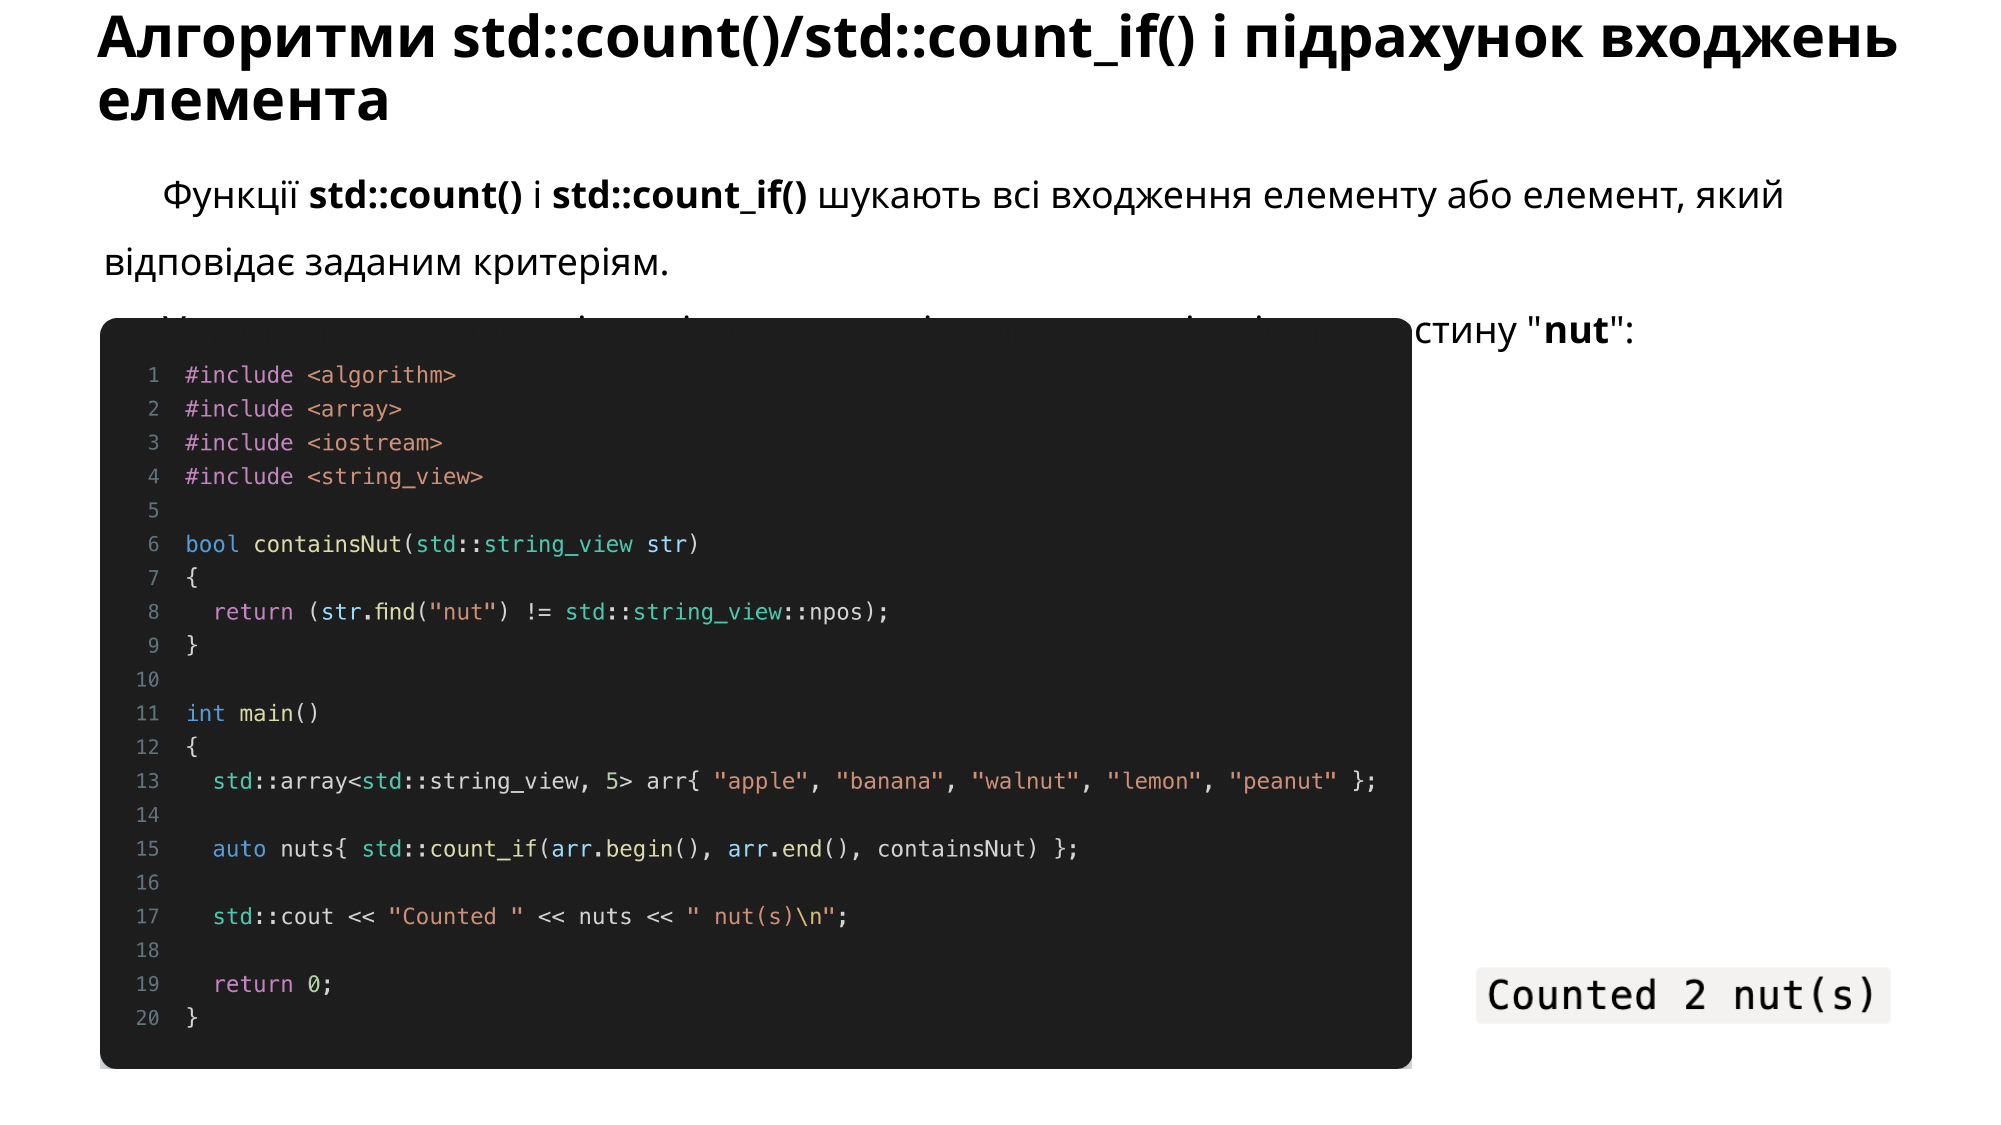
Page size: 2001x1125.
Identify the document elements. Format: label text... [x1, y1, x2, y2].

list Функції std::count() і std::count_if() шукають всі входження елементу або елемент, який відповідає заданим критеріям. У наступному прикладі ми підрахуємо, скільки елементів містять частину "nut": [0, 140, 2000, 1125]
picture [100, 318, 1412, 1069]
title Алгоритми std::count()/std::count_if() і підрахунок входжень елемента [0, 0, 2000, 140]
picture [1445, 941, 1923, 1052]
